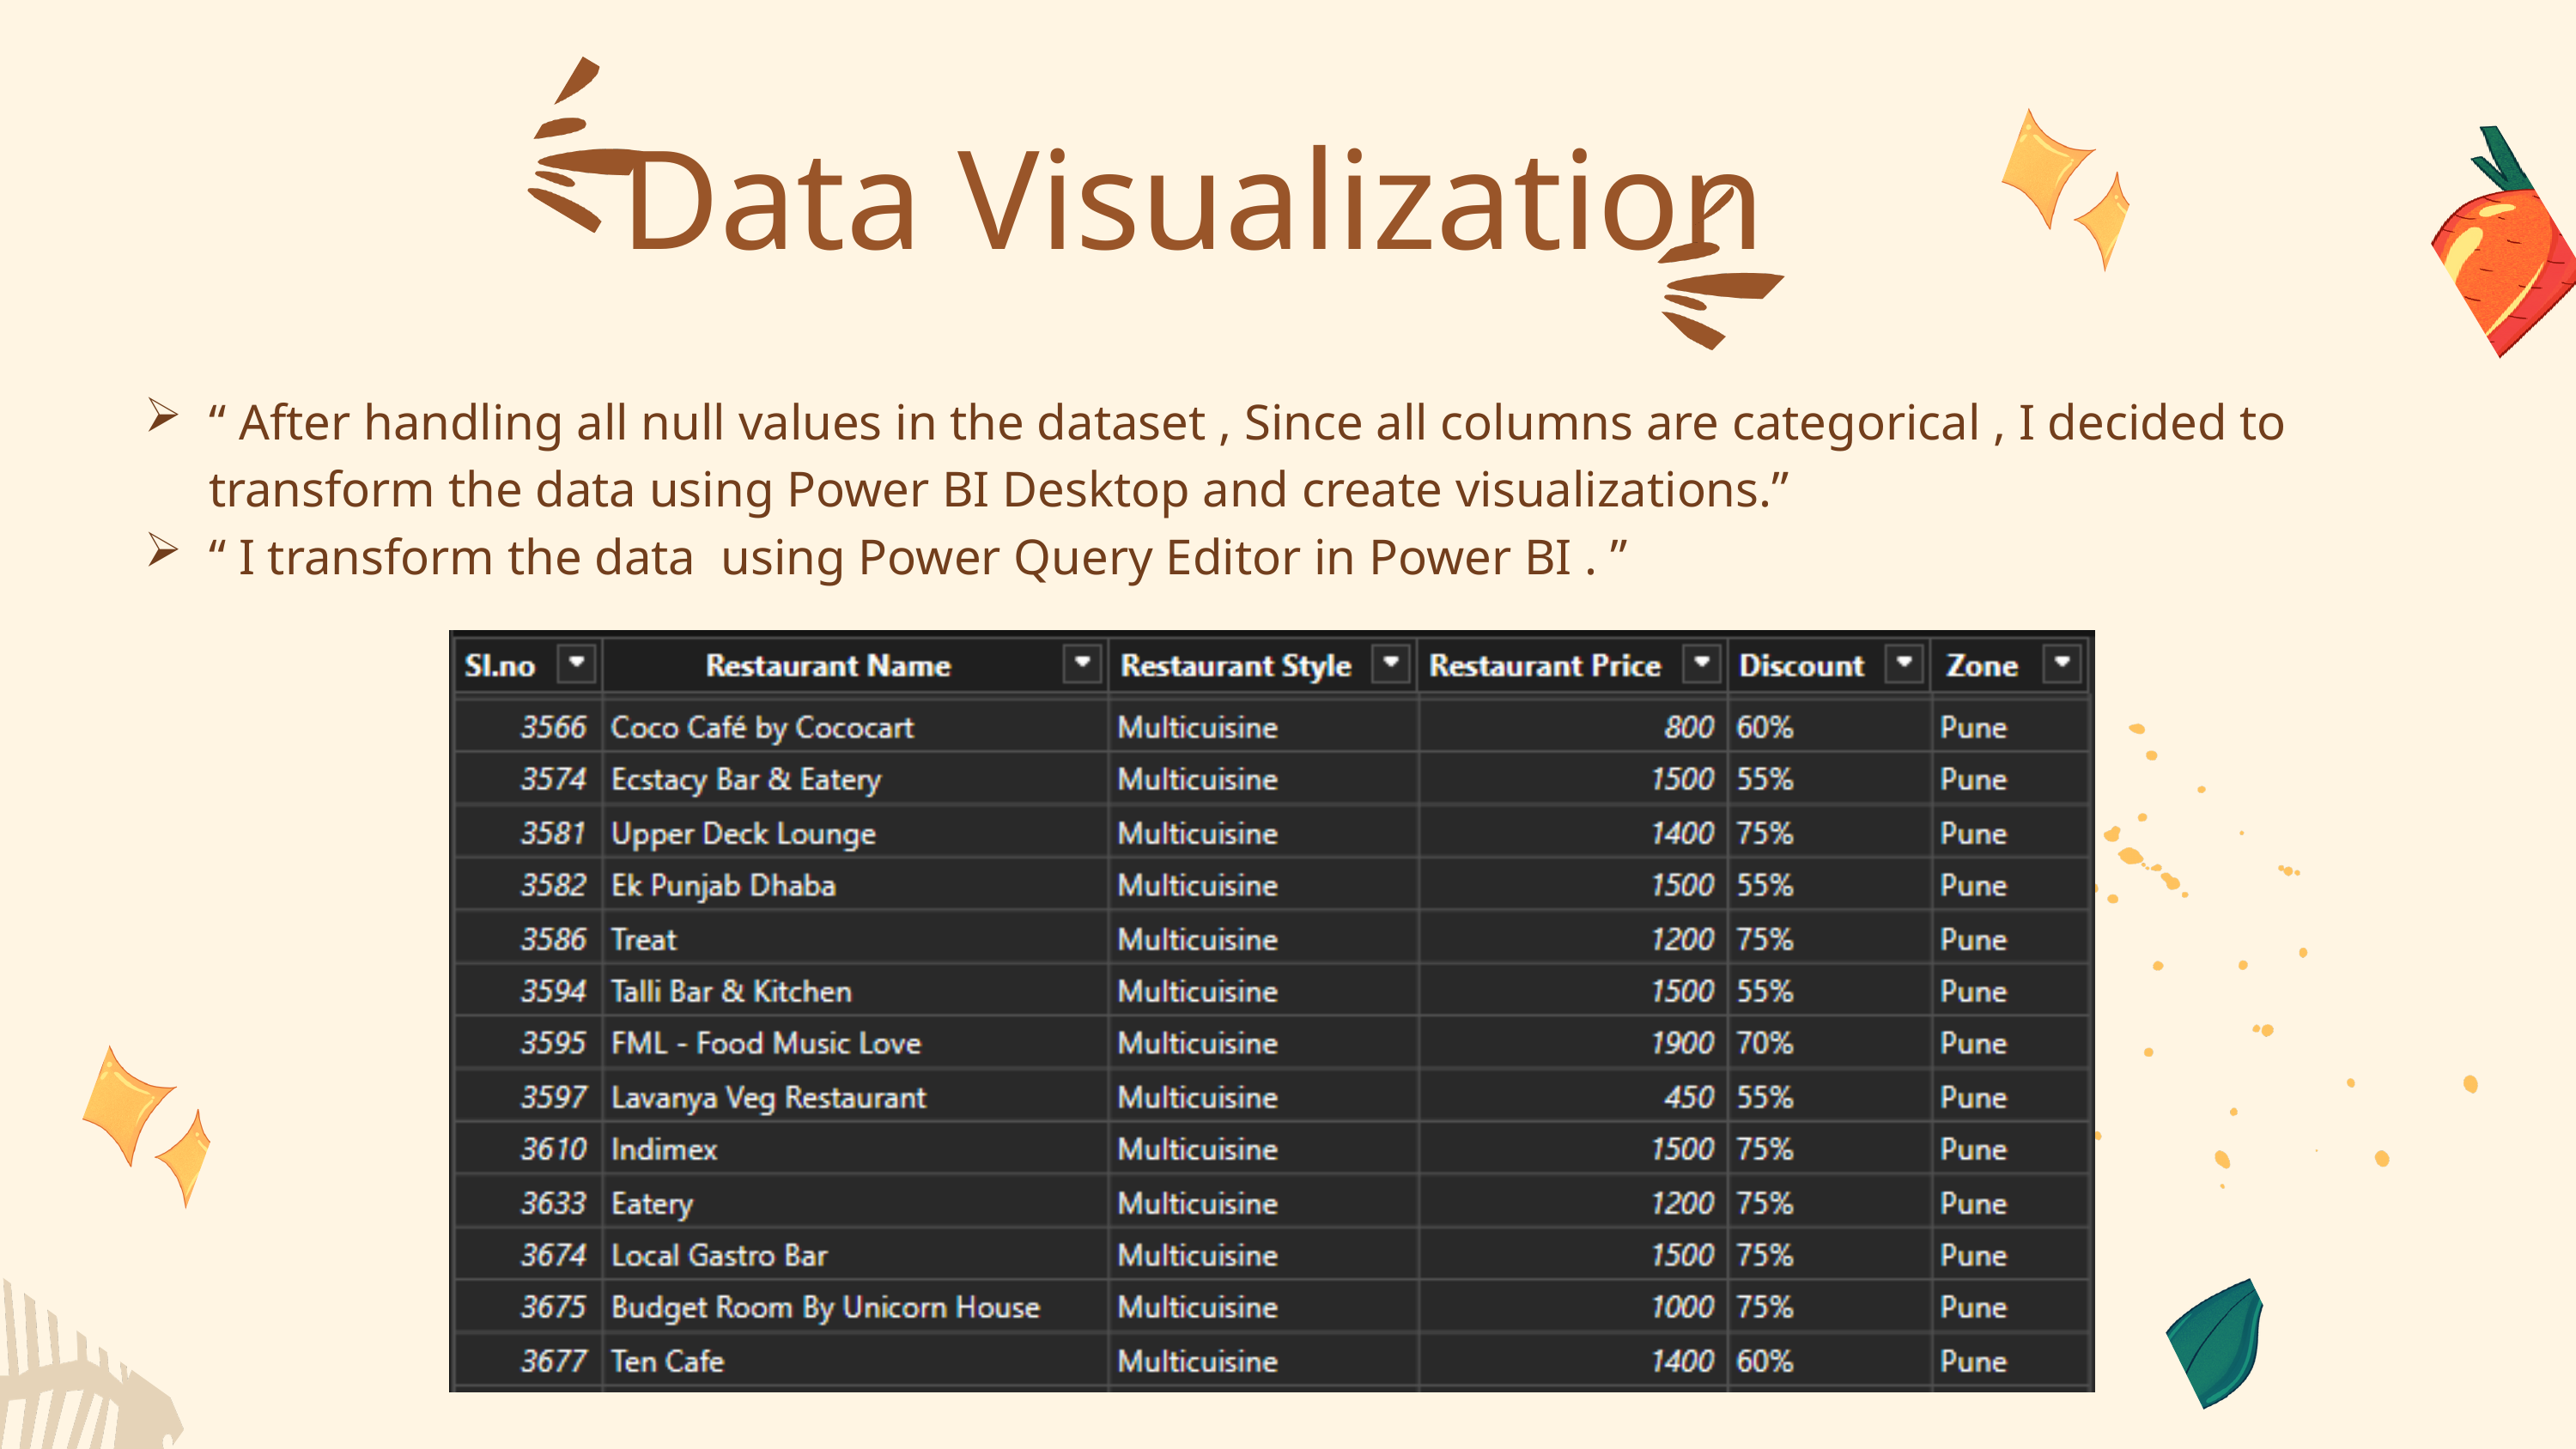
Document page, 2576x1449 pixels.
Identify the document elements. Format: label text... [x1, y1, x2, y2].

text_box Data Visualization [620, 132, 2069, 276]
text_box [2020, 99, 2153, 275]
text_box [2388, 112, 2576, 433]
picture [449, 629, 2095, 1392]
text_box “ After handling all null values in the dataset , Since all columns are categorical , I decided to transform the data using Power BI Desktop and create visualizations.” “ I transform the data using Power Query Editor in Power BI . ” [144, 381, 2483, 585]
text_box [64, 1036, 234, 1212]
text_box [0, 1276, 195, 1449]
text_box [507, 56, 670, 233]
text_box [2152, 1260, 2305, 1434]
text_box [2101, 718, 2478, 1299]
text_box [1634, 181, 1809, 356]
